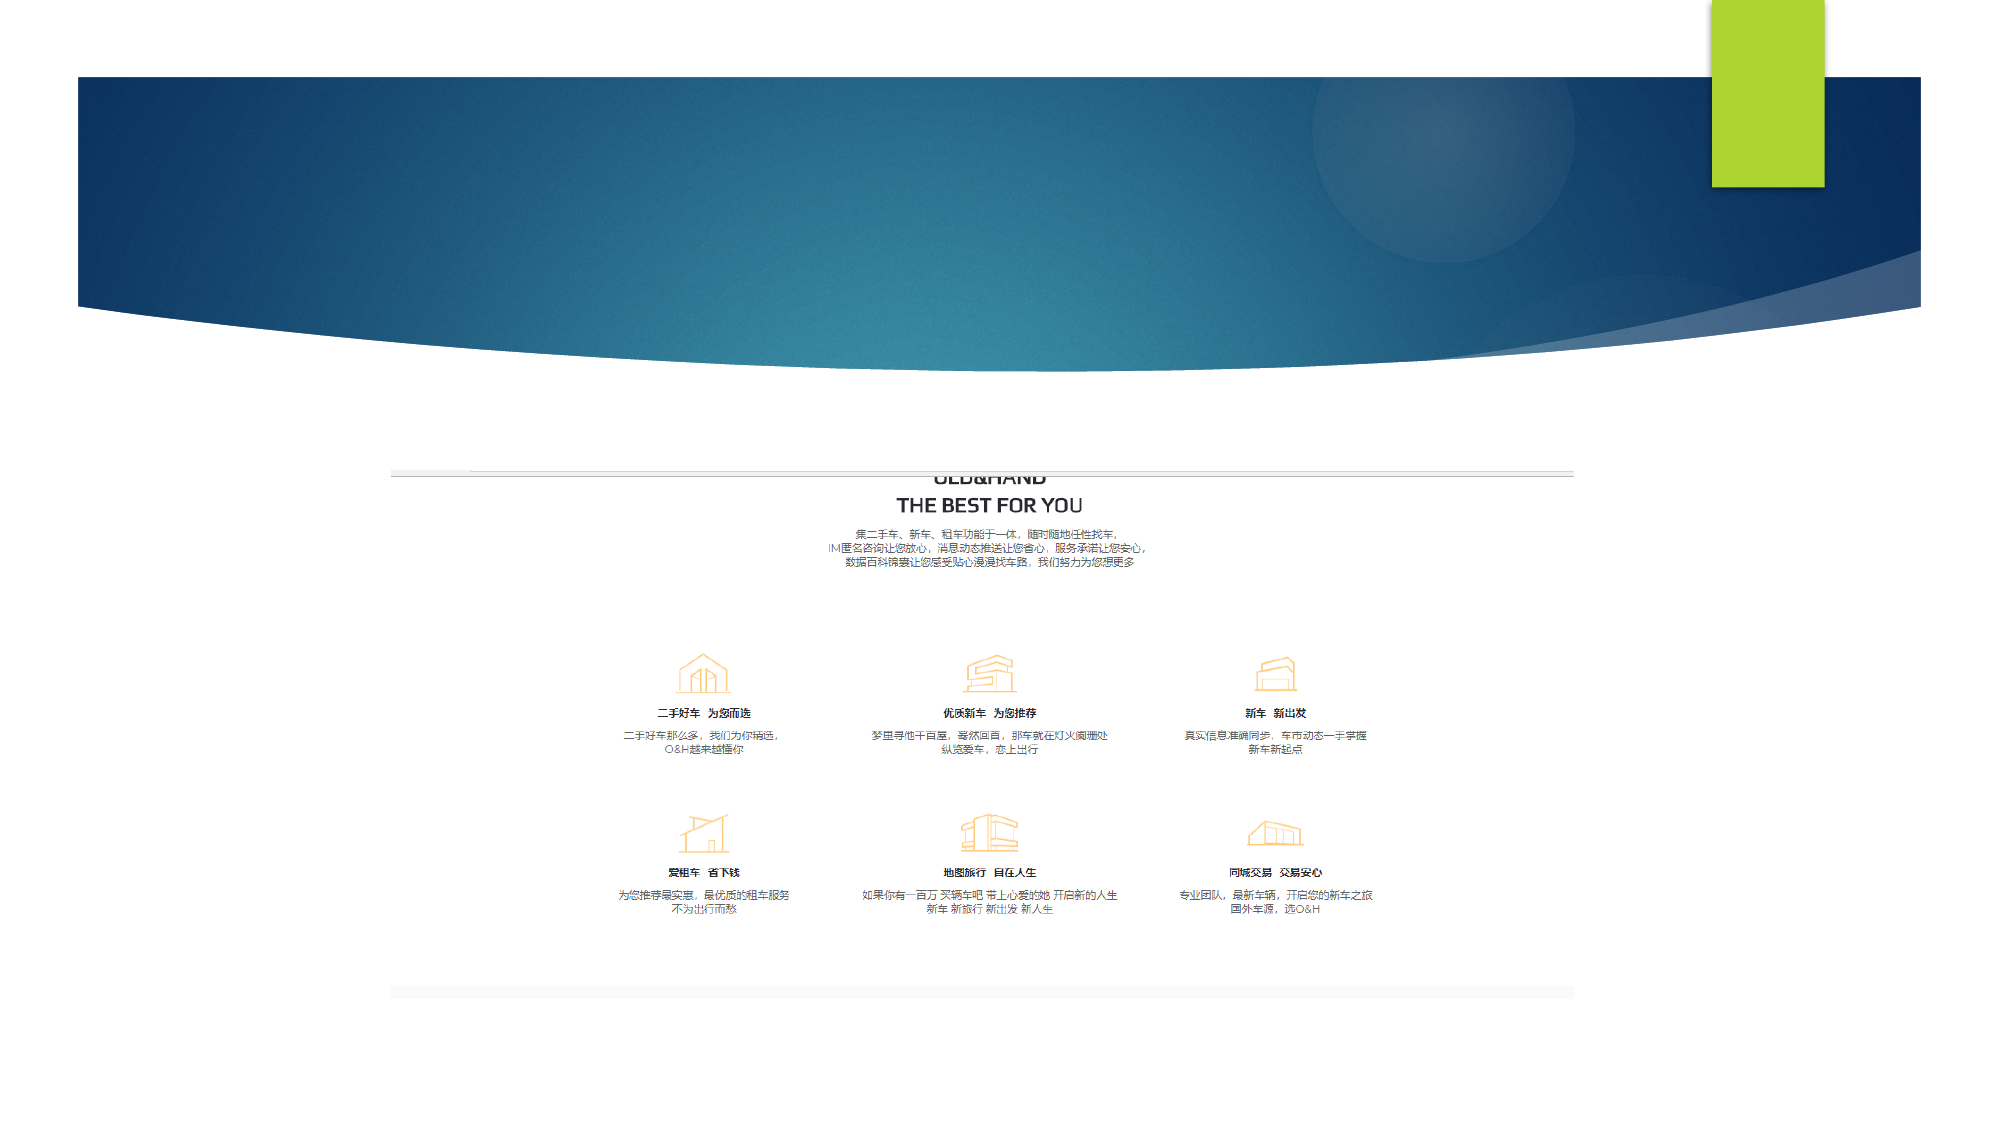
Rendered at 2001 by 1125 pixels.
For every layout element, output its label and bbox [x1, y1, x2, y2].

list [390, 470, 1574, 1000]
